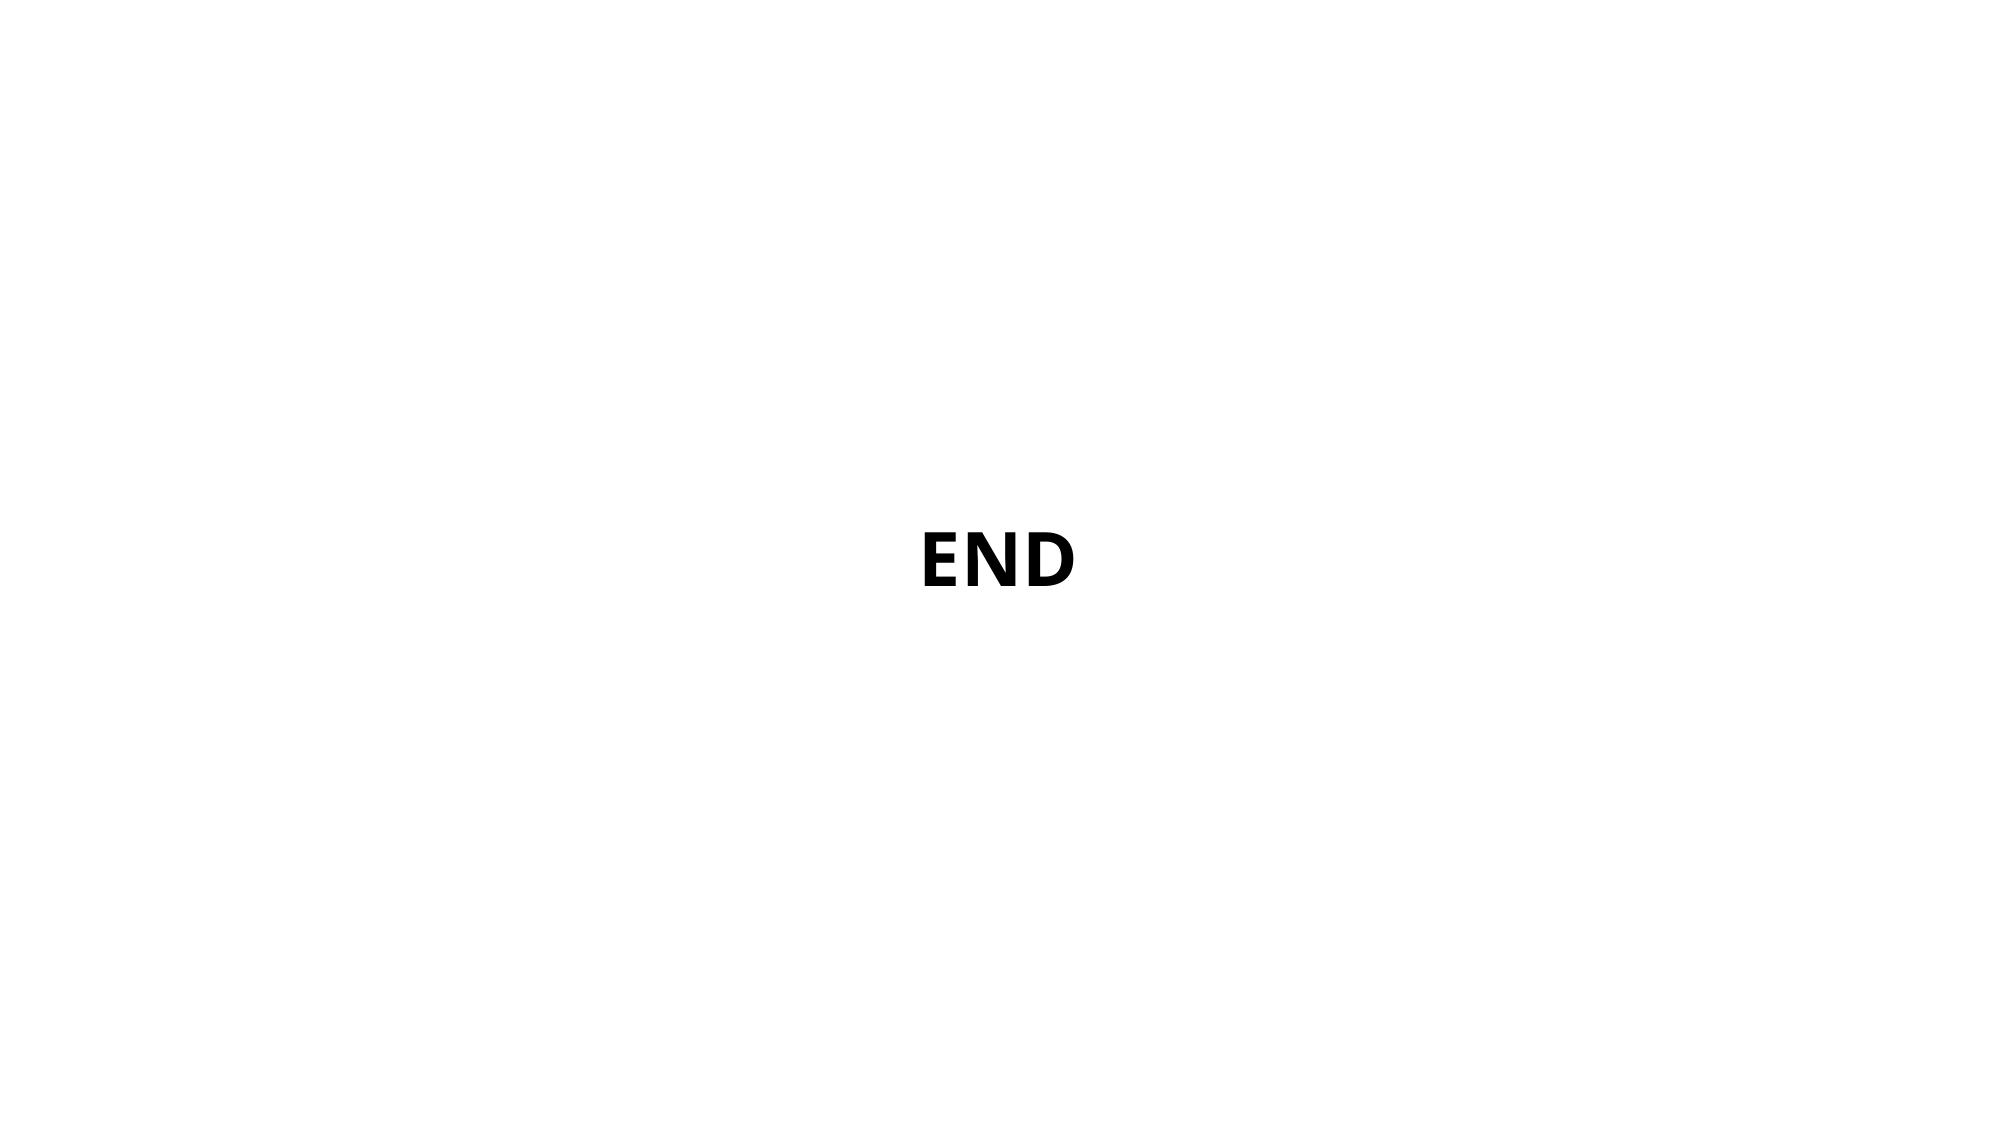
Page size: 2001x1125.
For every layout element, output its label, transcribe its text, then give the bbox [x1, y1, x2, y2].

text_box END [904, 474, 1096, 650]
